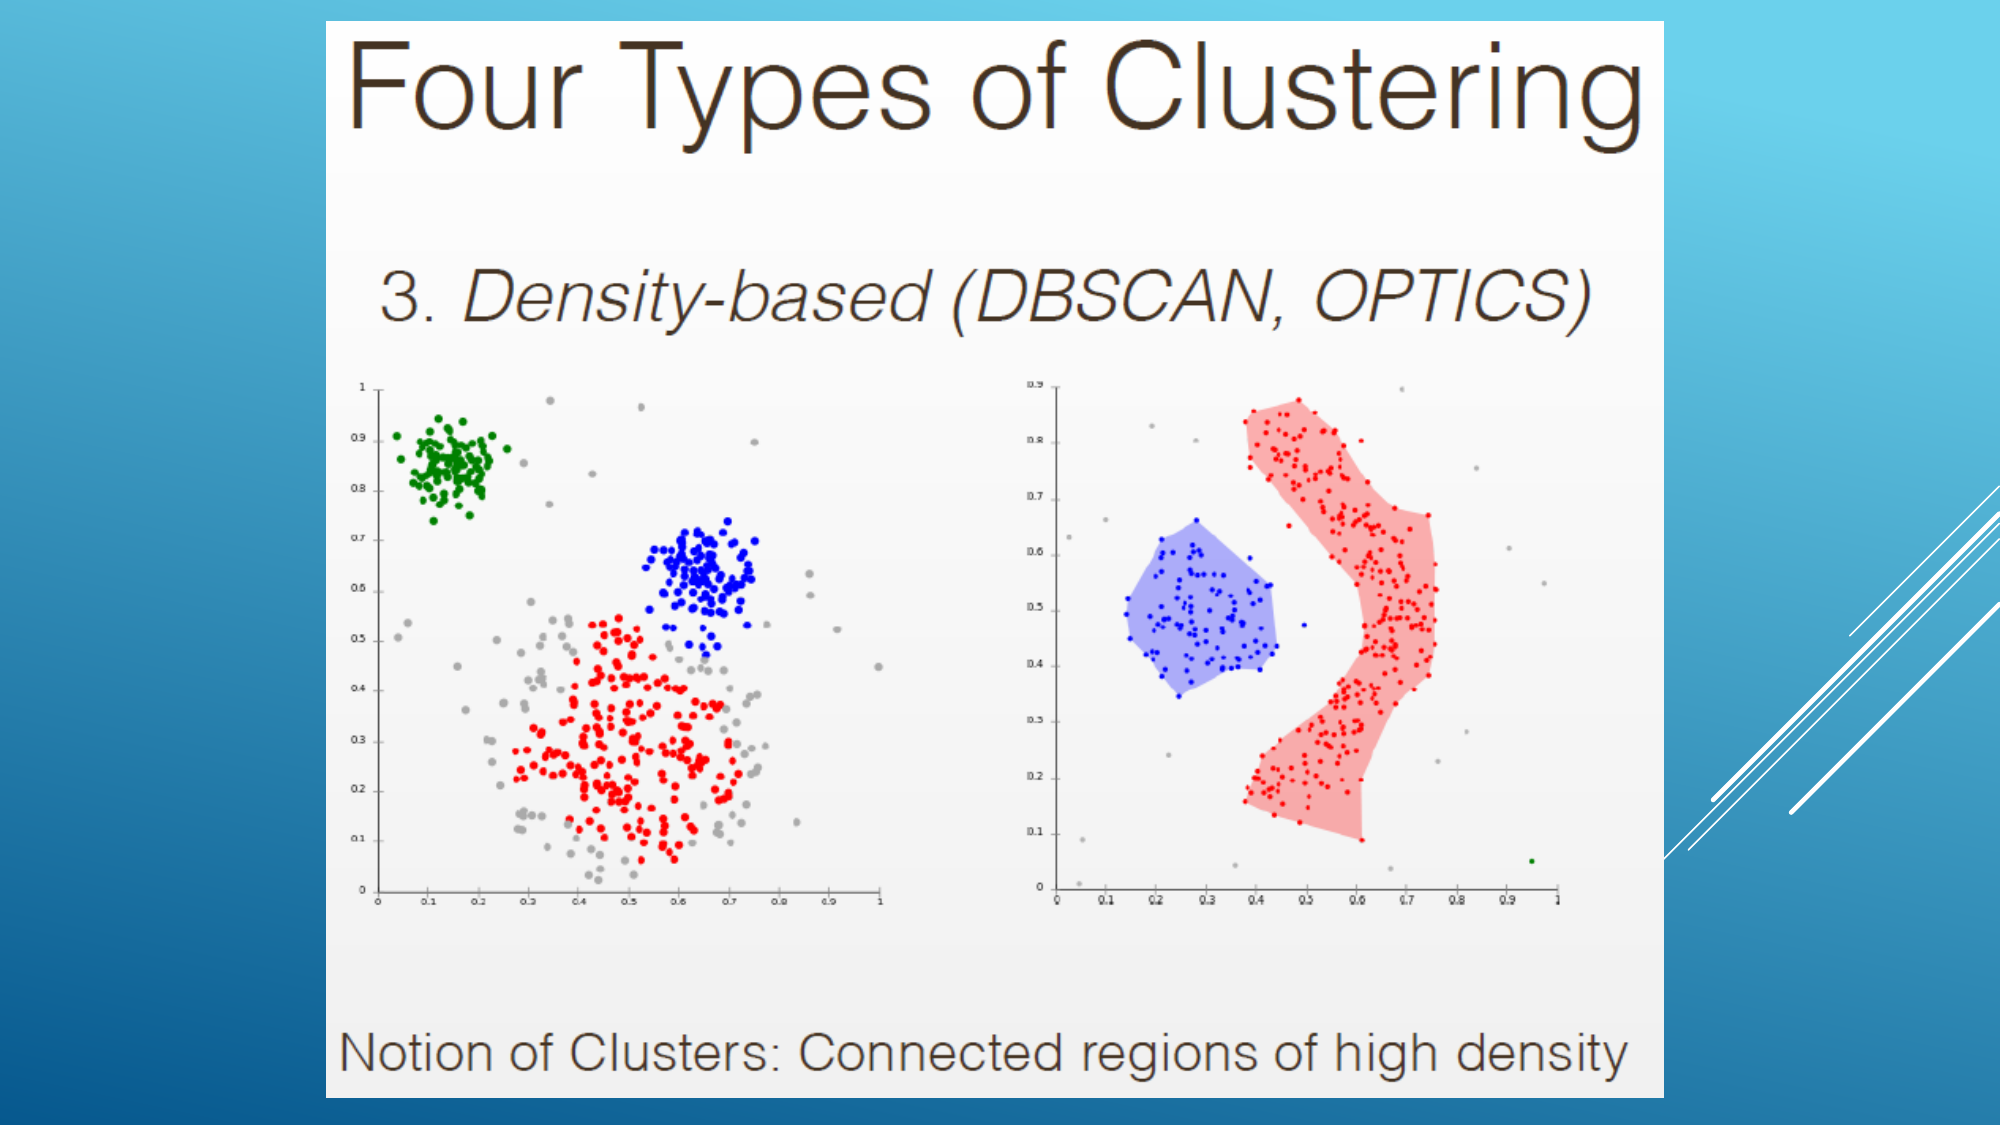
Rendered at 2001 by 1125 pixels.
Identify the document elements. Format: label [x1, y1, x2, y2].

picture [326, 21, 1665, 1098]
